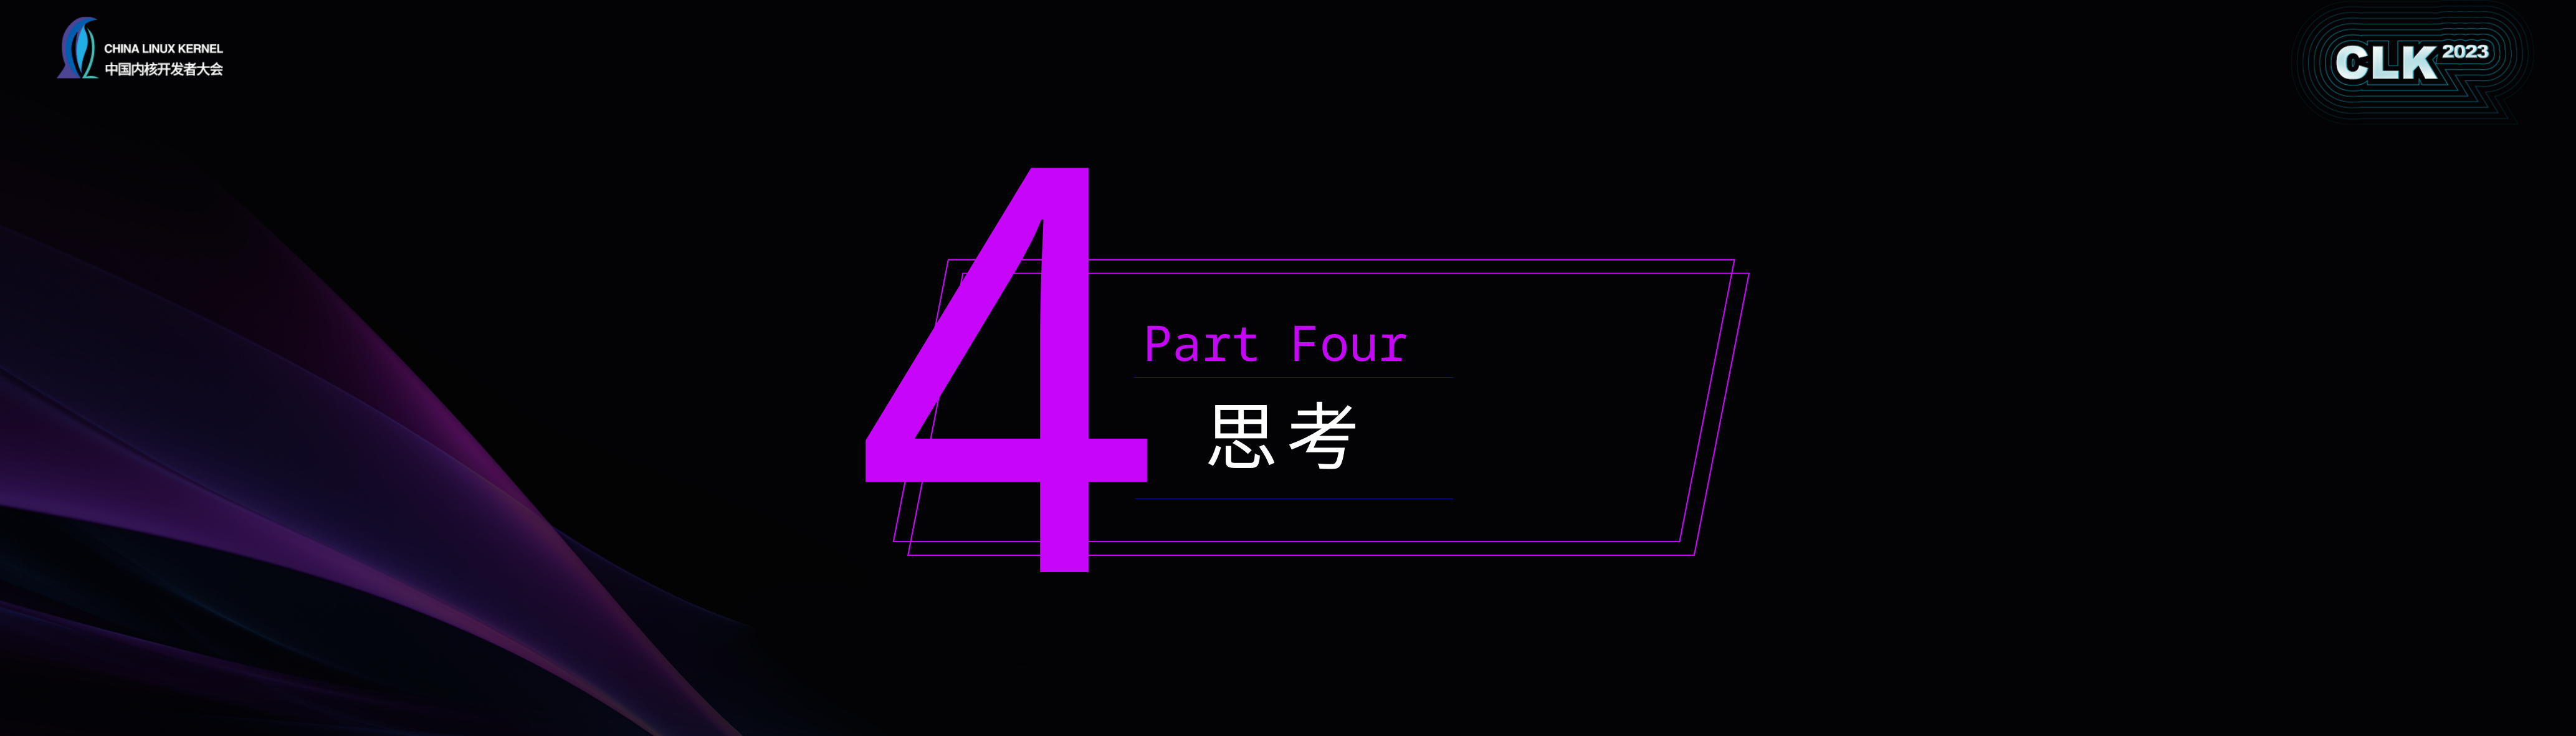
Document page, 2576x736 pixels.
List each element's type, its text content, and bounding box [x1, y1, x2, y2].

picture [0, 0, 2576, 736]
text_box [973, 259, 1735, 543]
text_box [973, 272, 1750, 557]
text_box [1133, 377, 1454, 499]
text_box Part Four [1134, 307, 1431, 376]
text_box 4 [828, 4, 973, 690]
